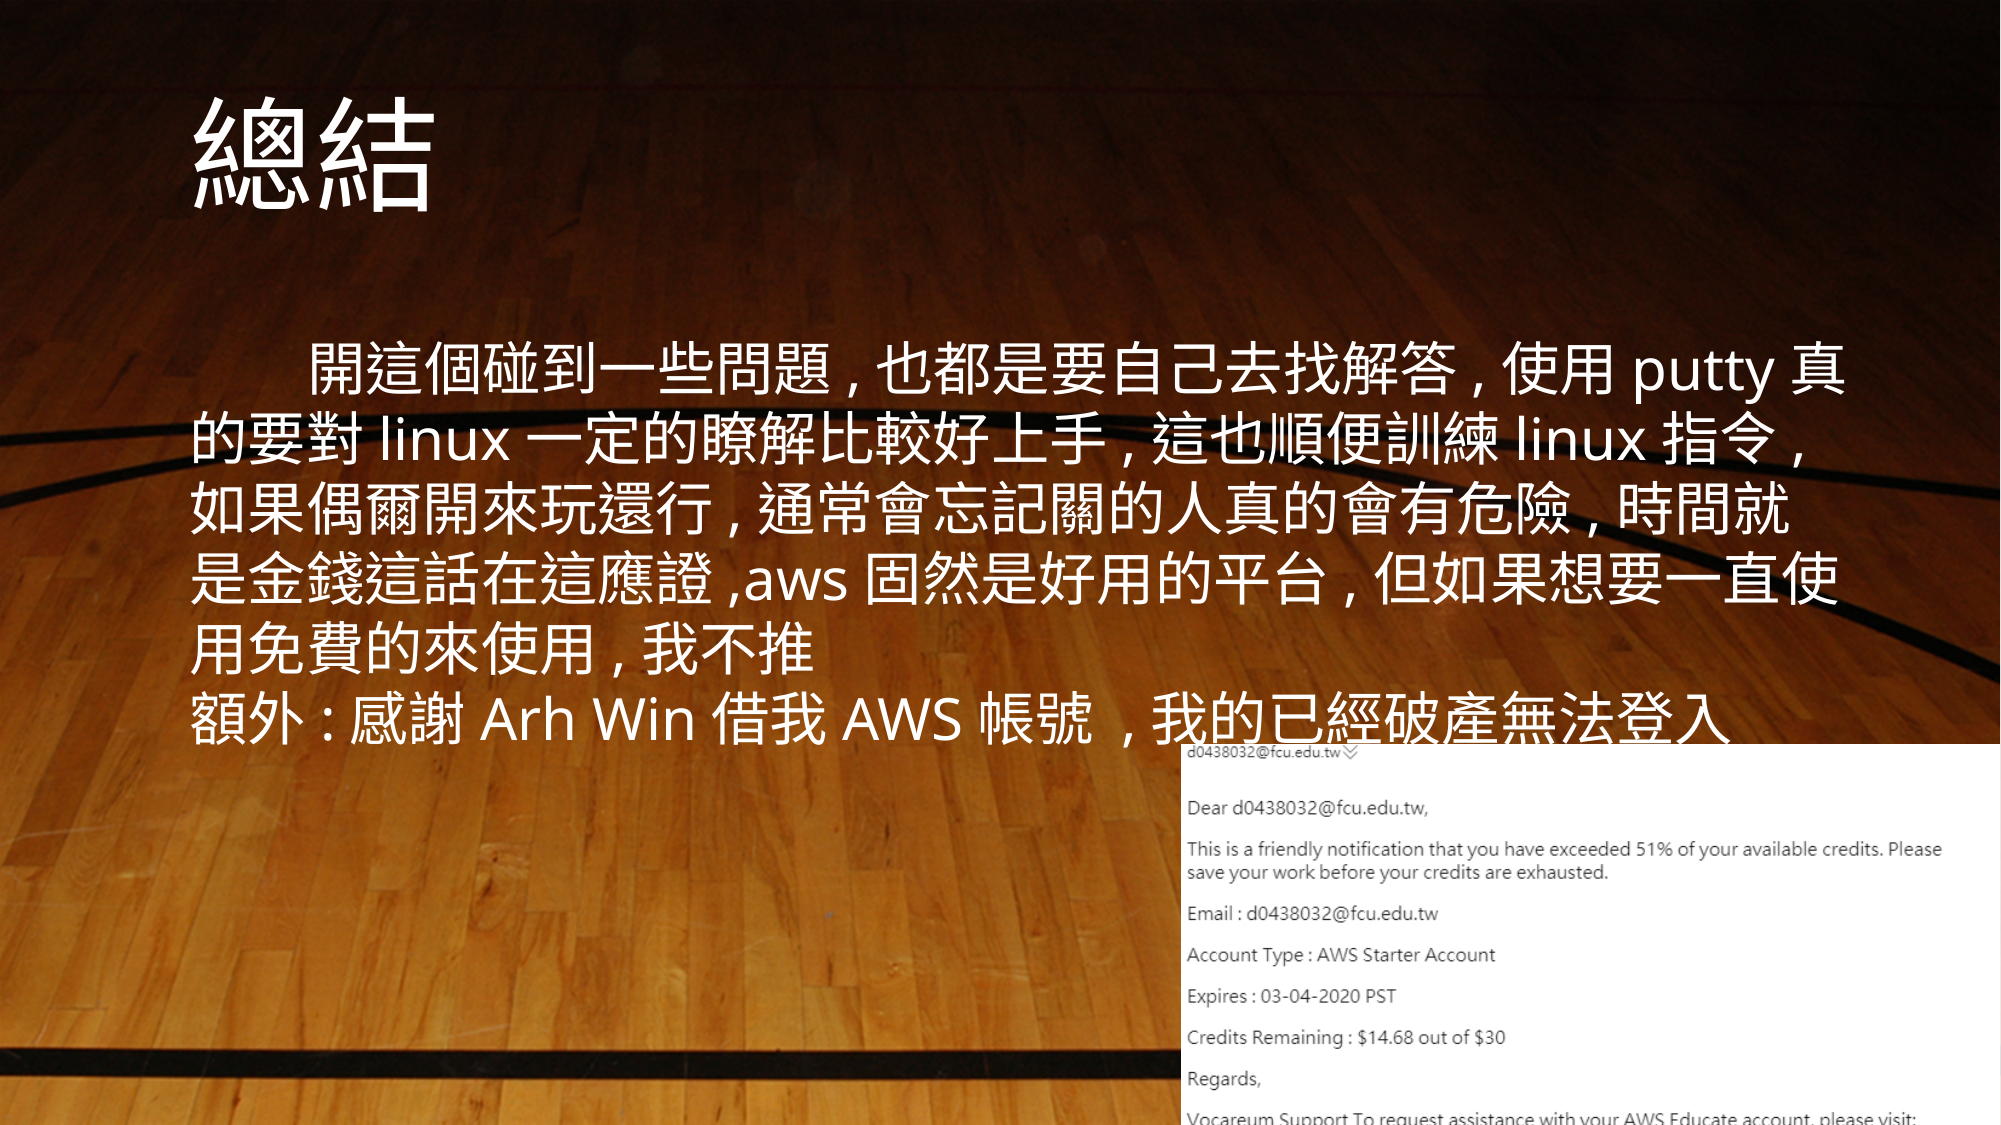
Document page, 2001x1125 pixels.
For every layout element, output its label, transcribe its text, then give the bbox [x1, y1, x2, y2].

picture [0, 0, 2001, 1125]
text_box 開這個碰到一些問題,也都是要自己去找解答,使用putty真的要對linux一定的瞭解比較好上手,這也順便訓練linux指令,如果偶爾開來玩還行,通常會忘記關的人真的會有危險,時間就是金錢這話在這應證,aws固然是好用的平台,但如果想要一直使用免費的來使用,我不推 額外:感謝Arh Win借我AWS帳號 ,我的已經破產無法登入 [174, 324, 1863, 830]
title 總結 [174, 50, 1825, 238]
